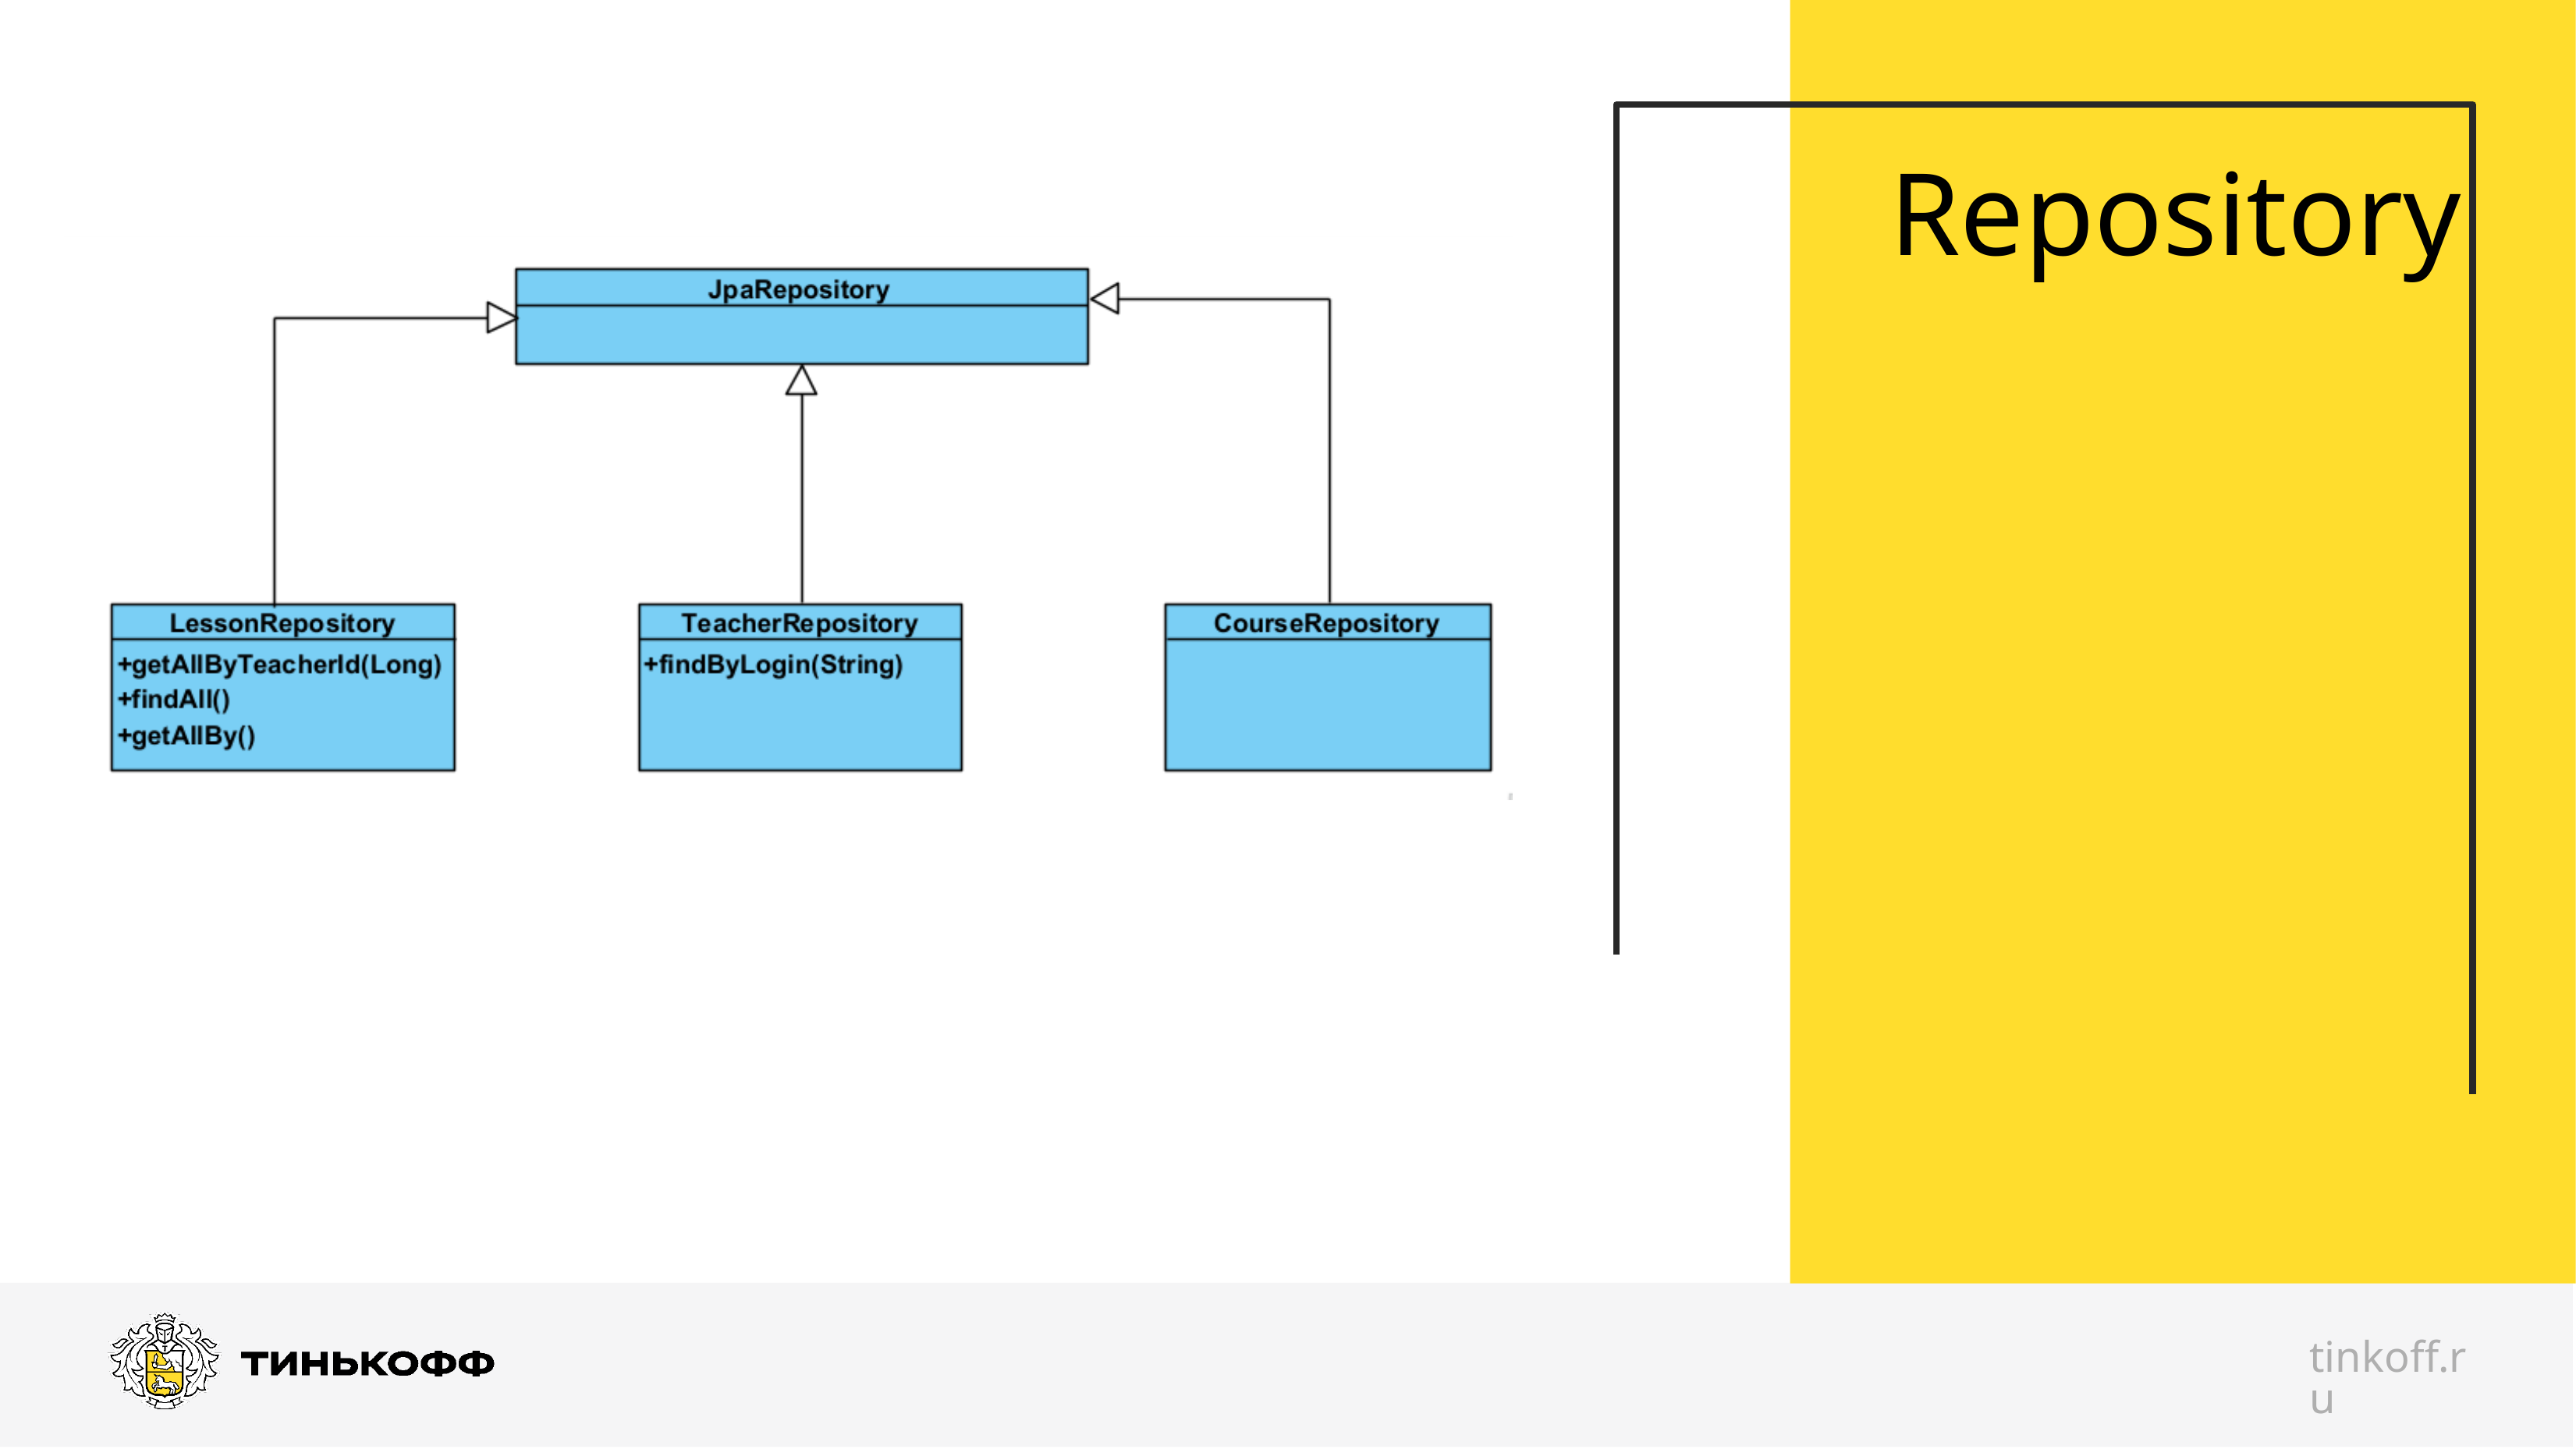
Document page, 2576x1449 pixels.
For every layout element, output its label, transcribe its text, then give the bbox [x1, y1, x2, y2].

list tinkoff.ru [2296, 1333, 2488, 1383]
list Repository [1621, 87, 2576, 333]
picture [105, 1312, 496, 1409]
picture [64, 236, 1513, 800]
